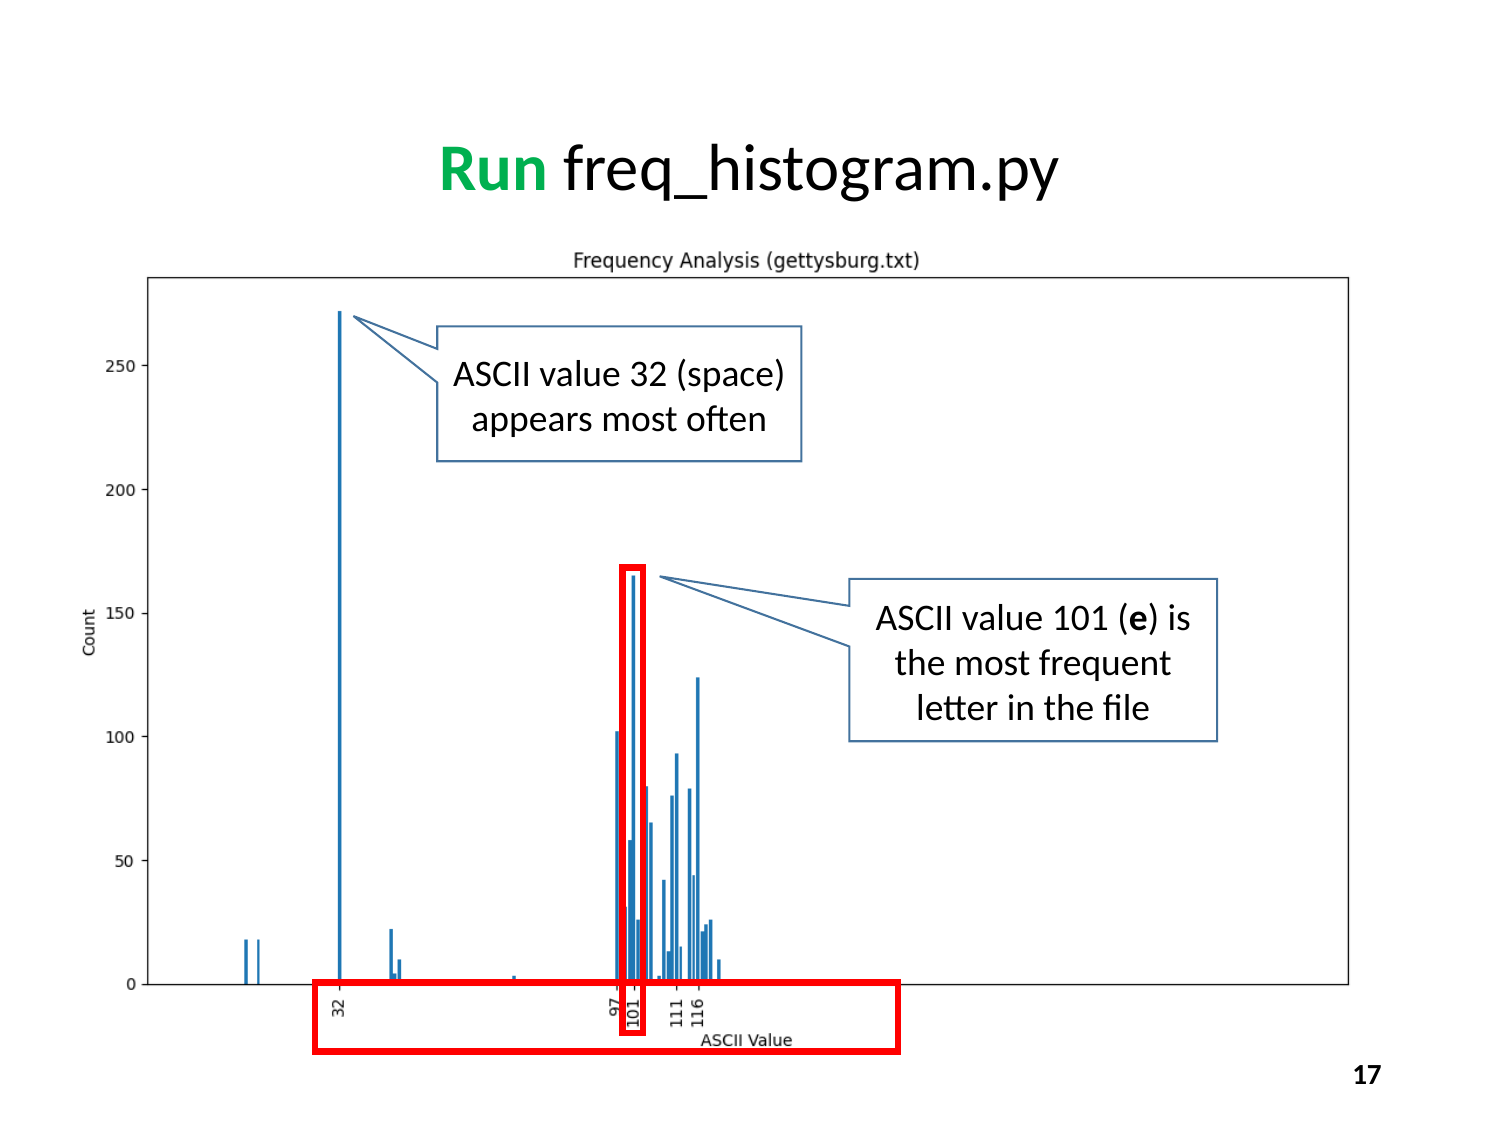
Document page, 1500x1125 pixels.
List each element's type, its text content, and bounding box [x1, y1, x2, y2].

title Run freq_histogram.py [103, 59, 1397, 278]
picture [70, 228, 1376, 1059]
slide_number 17 [1059, 1042, 1397, 1103]
